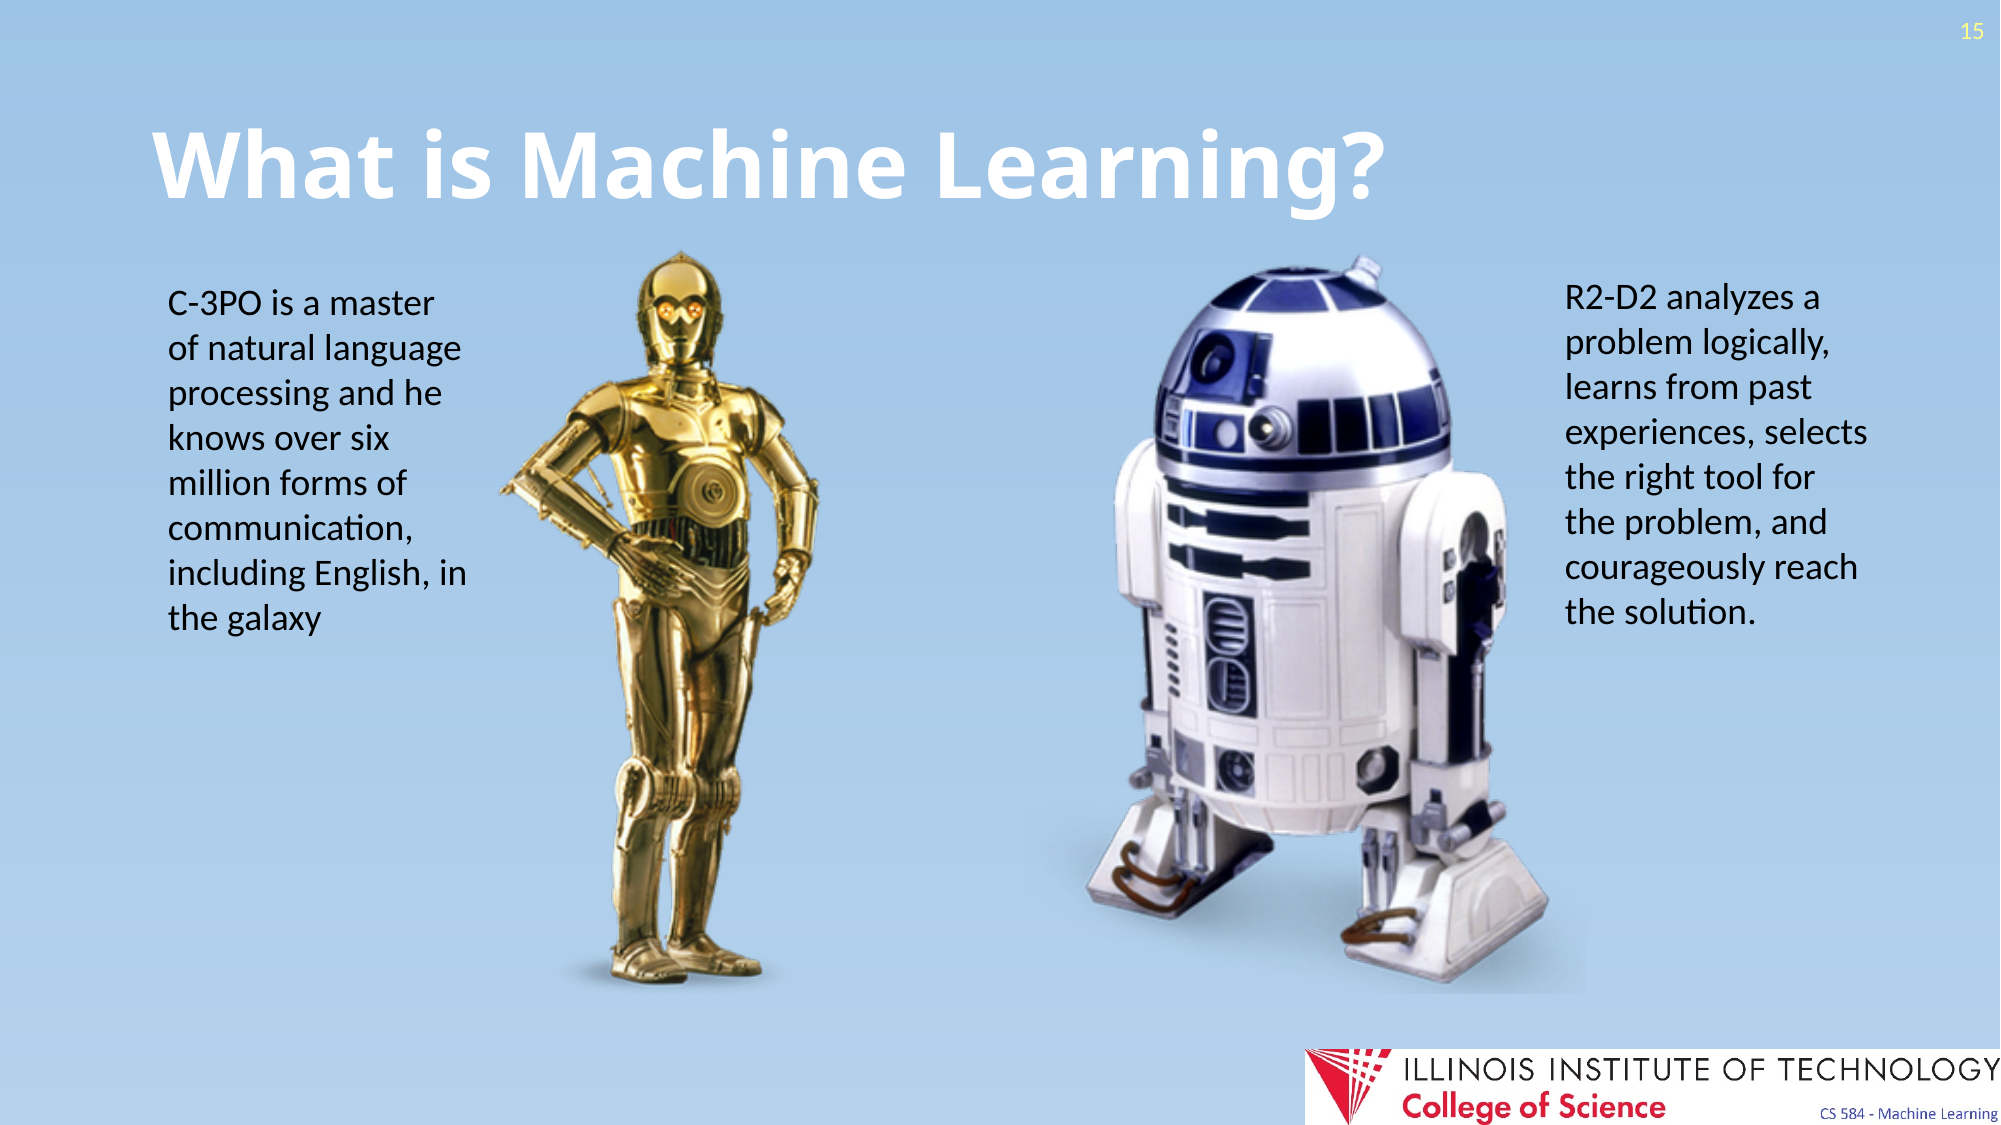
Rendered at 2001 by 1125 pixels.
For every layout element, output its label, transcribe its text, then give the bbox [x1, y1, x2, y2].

slide_number 15 [1550, 0, 2000, 60]
picture [1024, 243, 1587, 994]
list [482, 243, 875, 994]
title What is Machine Learning? [137, 59, 1863, 278]
picture [1305, 1049, 2000, 1125]
text_box C-3PO is a master of natural language processing and he knows over six million forms of communication, including English, in the galaxy [153, 271, 482, 646]
text_box R2-D2 analyzes a problem logically, learns from past experiences, selects the right tool for the problem, and courageously reach the solution. [1587, 264, 1889, 640]
